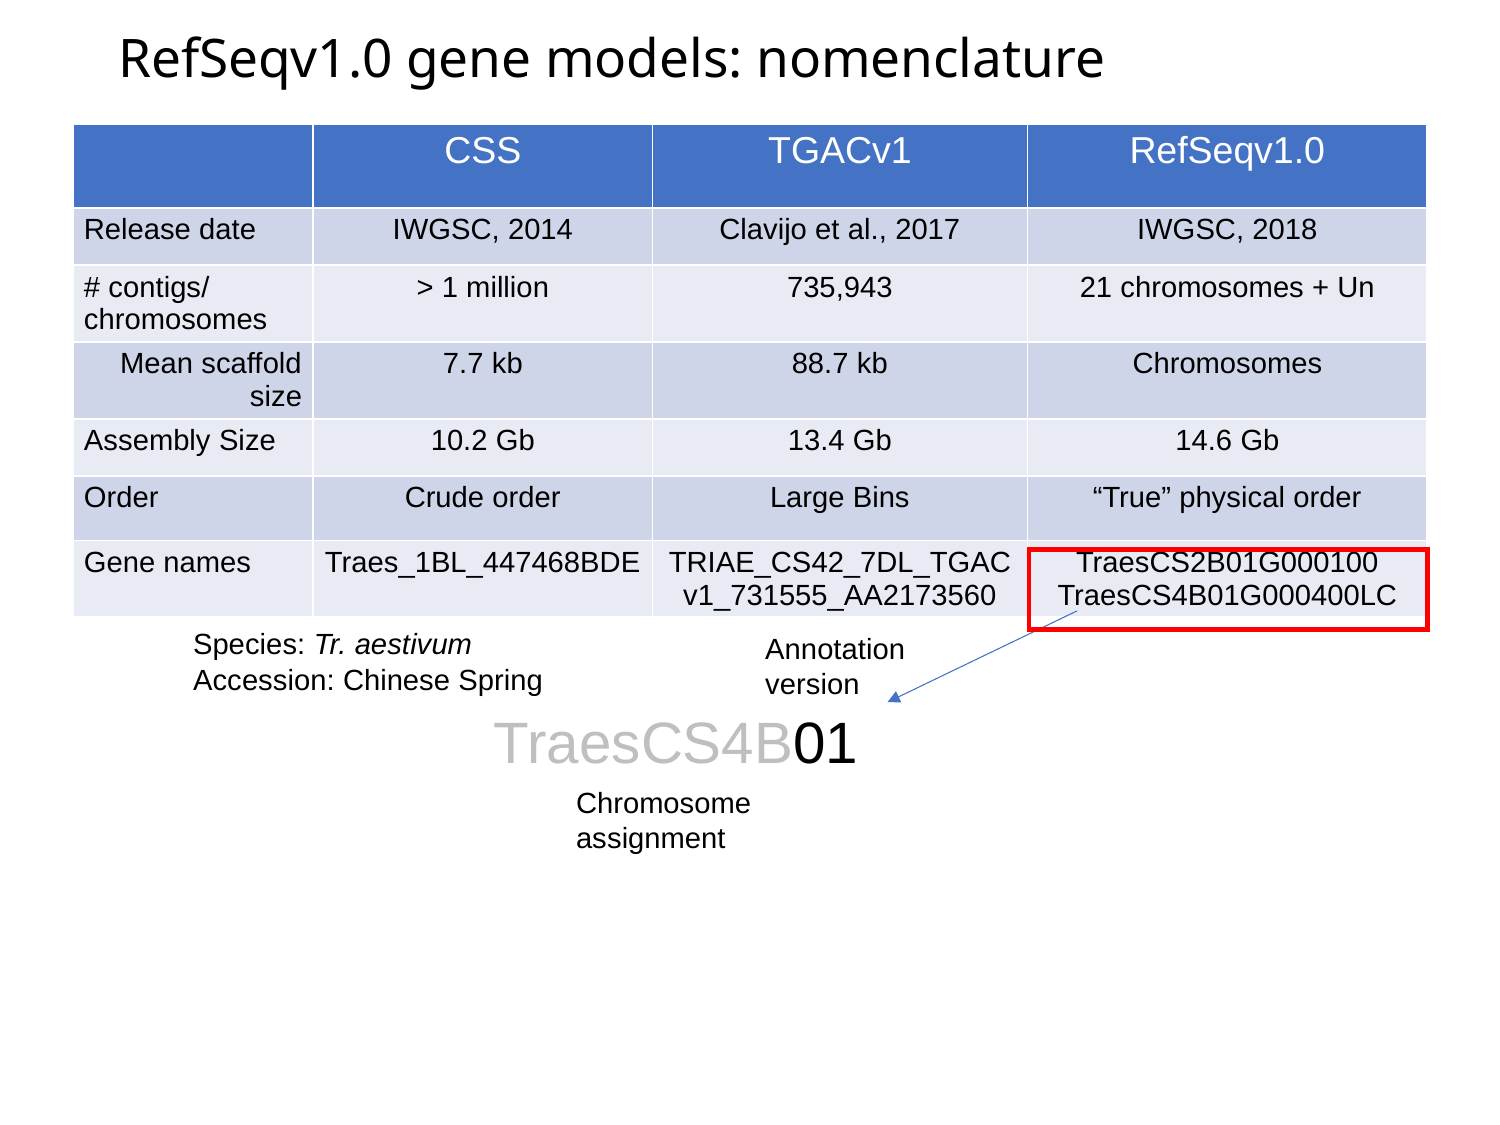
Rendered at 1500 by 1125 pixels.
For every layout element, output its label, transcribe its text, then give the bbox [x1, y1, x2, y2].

table_header [74, 125, 312, 207]
table_header TGACv1 [653, 125, 1027, 207]
table_cell 10.2 Gb [314, 420, 652, 475]
table_cell 21 chromosomes + Un [1028, 266, 1426, 341]
text_box TraesCS4B01G000400LC [479, 698, 1188, 783]
table_header CSS [314, 125, 652, 207]
text_box Chromosome assignment [561, 777, 767, 863]
table_cell TraesCS2B01G000100 TraesCS4B01G000400LC [1028, 541, 1426, 548]
table_cell Order [74, 477, 312, 540]
table_cell 88.7 kb [653, 343, 1027, 418]
table_cell Clavijo et al., 2017 [653, 209, 1027, 264]
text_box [887, 610, 1077, 703]
title RefSeqv1.0 gene models: nomenclature [103, 23, 1397, 97]
table_cell Chromosomes [1028, 343, 1426, 418]
table_cell Mean scaffold size [74, 343, 312, 418]
text_box Annotation version [750, 623, 921, 708]
table_cell # contigs/ chromosomes [74, 266, 312, 341]
table_cell Gene names [74, 541, 312, 616]
text_box Species: Tr. aestivum Accession: Chinese Spring [178, 618, 559, 704]
table_cell 13.4 Gb [653, 420, 1027, 475]
text_box [1028, 548, 1428, 630]
table_cell “True” physical order [1028, 477, 1426, 540]
table_cell TRIAE_CS42_7DL_TGACv1_731555_AA2173560 [653, 541, 1027, 616]
table_cell 735,943 [653, 266, 1027, 341]
table_cell Assembly Size [74, 420, 312, 475]
table_cell IWGSC, 2018 [1028, 209, 1426, 264]
table_cell > 1 million [314, 266, 652, 341]
table_cell Crude order [314, 477, 652, 540]
table_cell 7.7 kb [314, 343, 652, 418]
table_header RefSeqv1.0 [1028, 125, 1426, 207]
table_cell Large Bins [653, 477, 1027, 540]
table_cell 14.6 Gb [1028, 420, 1426, 475]
table_cell IWGSC, 2014 [314, 209, 652, 264]
table_cell Traes_1BL_447468BDE [314, 541, 652, 616]
table_cell Release date [74, 209, 312, 264]
